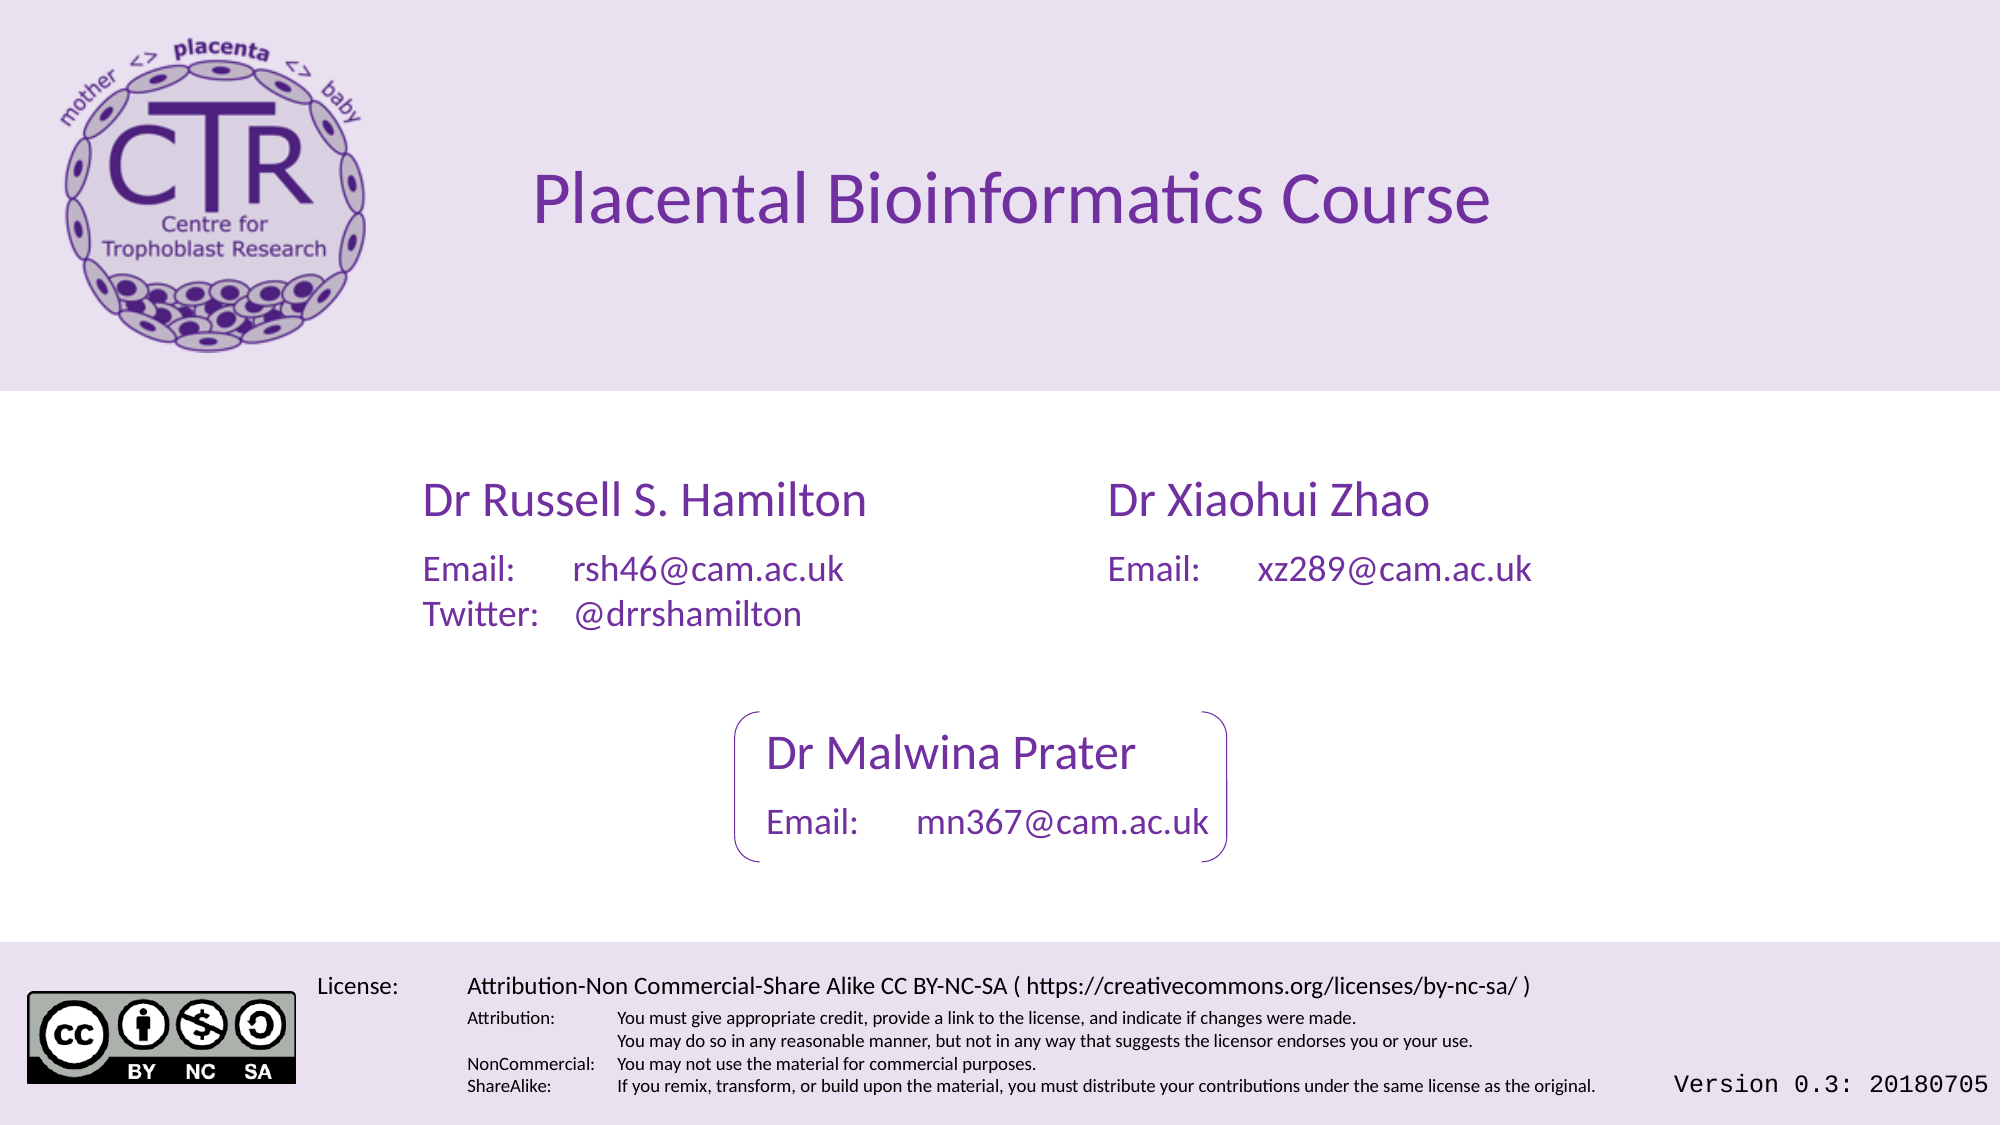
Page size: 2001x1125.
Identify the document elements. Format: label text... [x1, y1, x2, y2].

text_box Version 0.3: 20180705 [1659, 1060, 2000, 1105]
picture [47, 35, 376, 353]
picture [27, 991, 296, 1085]
text_box [734, 711, 1228, 863]
text_box Dr Xiaohui Zhao Email: xz289@cam.ac.uk [1092, 458, 1548, 597]
text_box [0, 941, 2000, 1125]
text_box [0, 0, 2000, 392]
text_box License: Attribution-Non Commercial-Share Alike CC BY-NC-SA ( https://creativecommons.org/licenses/by-nc-sa/ ) Attribution: You must give appropriate credit, provide a link to the license, and indicate if changes were made. You may do so in any reasonable manner, but not in any way that suggests the licensor endorses you or your use. NonCommercial: You may not use the material for commercial purposes. ShareAlike: If you remix, transform, or build upon the material, you must distribute your contributions under the same license as the original. [302, 961, 1809, 1104]
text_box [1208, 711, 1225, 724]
text_box Placental Bioinformatics Course [517, 141, 1525, 246]
text_box Dr Russell S. Hamilton Email: rsh46@cam.ac.uk Twitter: @drrshamilton [407, 459, 883, 642]
